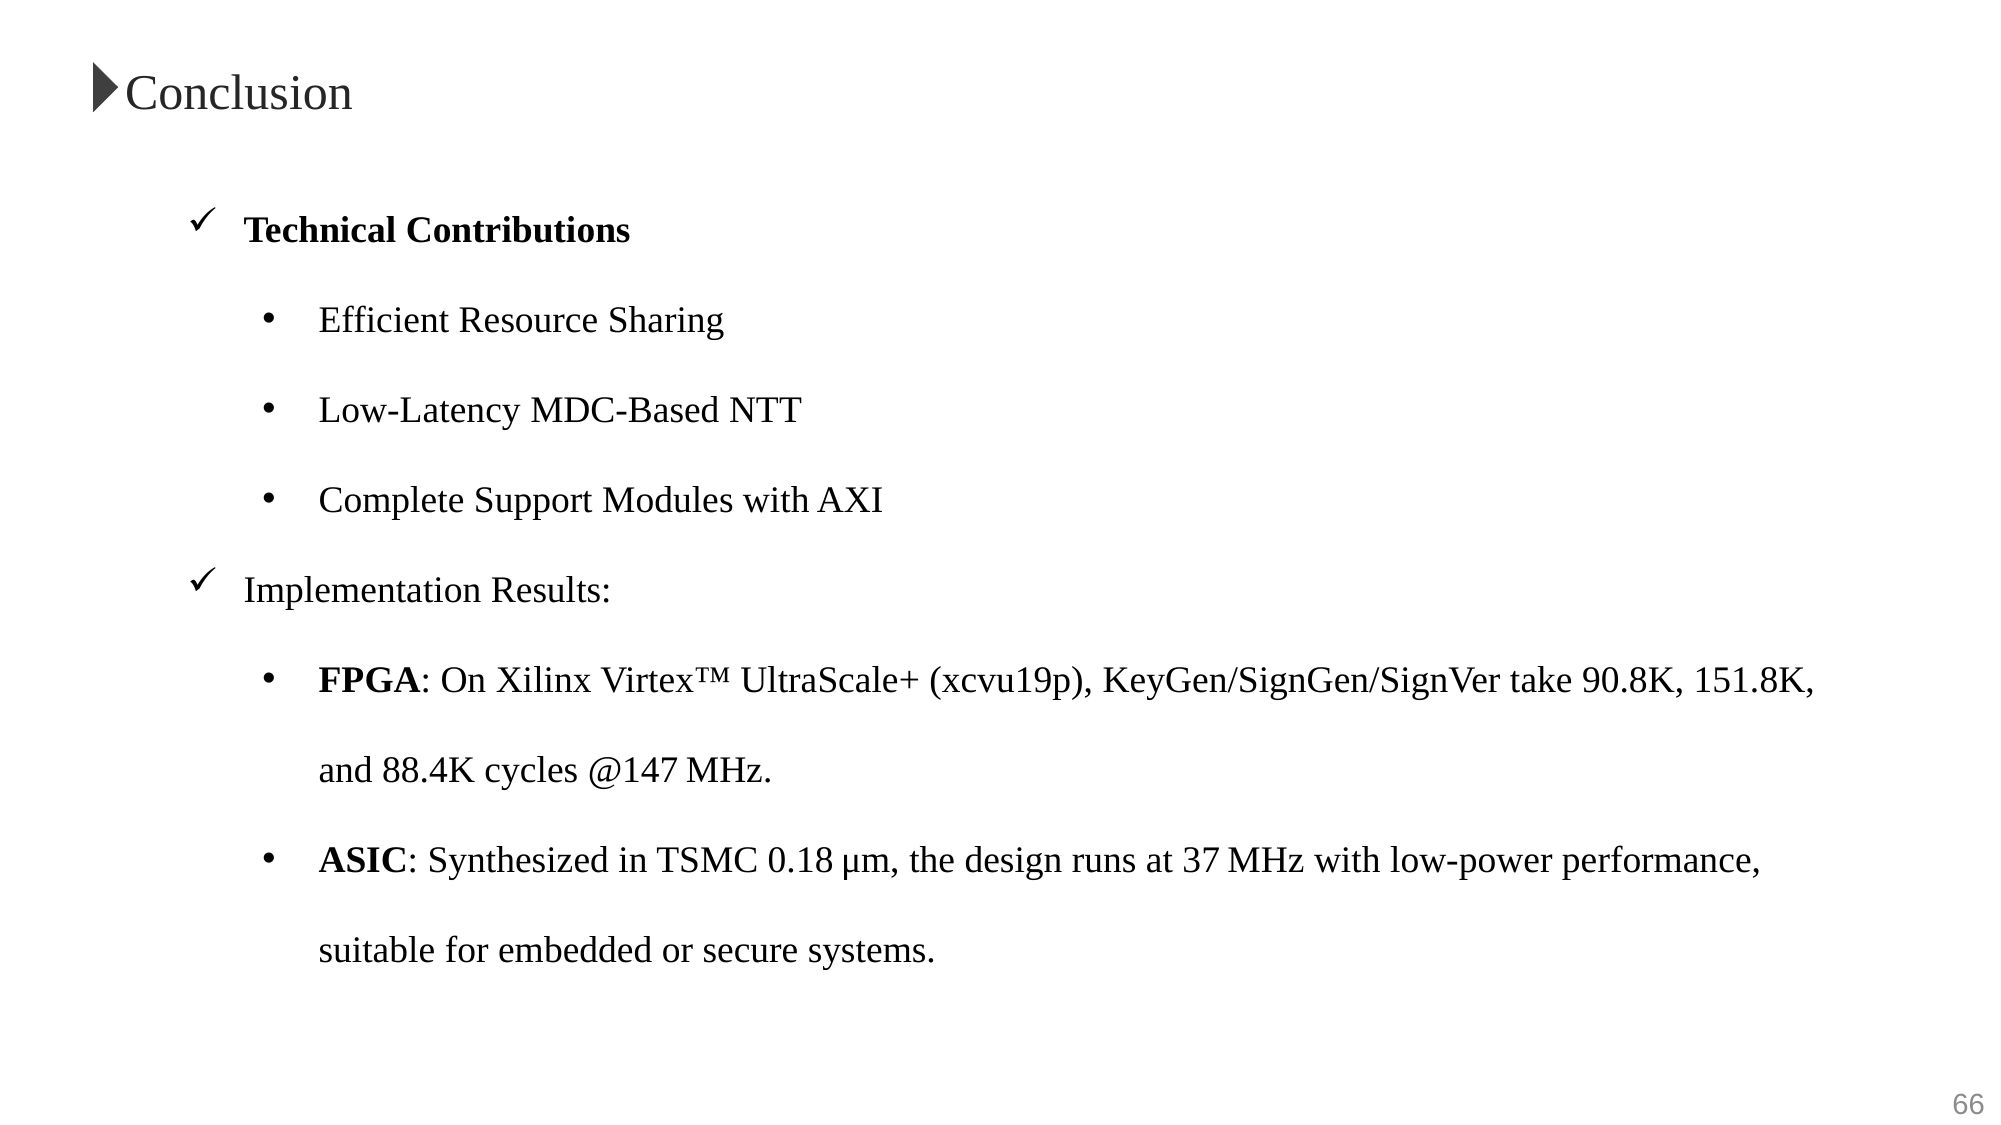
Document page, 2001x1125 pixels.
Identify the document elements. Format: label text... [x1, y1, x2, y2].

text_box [93, 52, 370, 129]
text_box Technical Contributions Efficient Resource Sharing Low-Latency MDC-Based NTT Complete Support Modules with AXI Implementation Results: FPGA: On Xilinx Virtex™ UltraScale+ (xcvu19p), KeyGen/SignGen/SignVer take 90.8K, 151.8K, and 88.4K cycles @147 MHz. ASIC: Synthesized in TSMC 0.18 μm, the design runs at 37 MHz with low-power performance, suitable for embedded or secure systems. [172, 152, 1871, 978]
slide_number 66 [1550, 1072, 2000, 1125]
